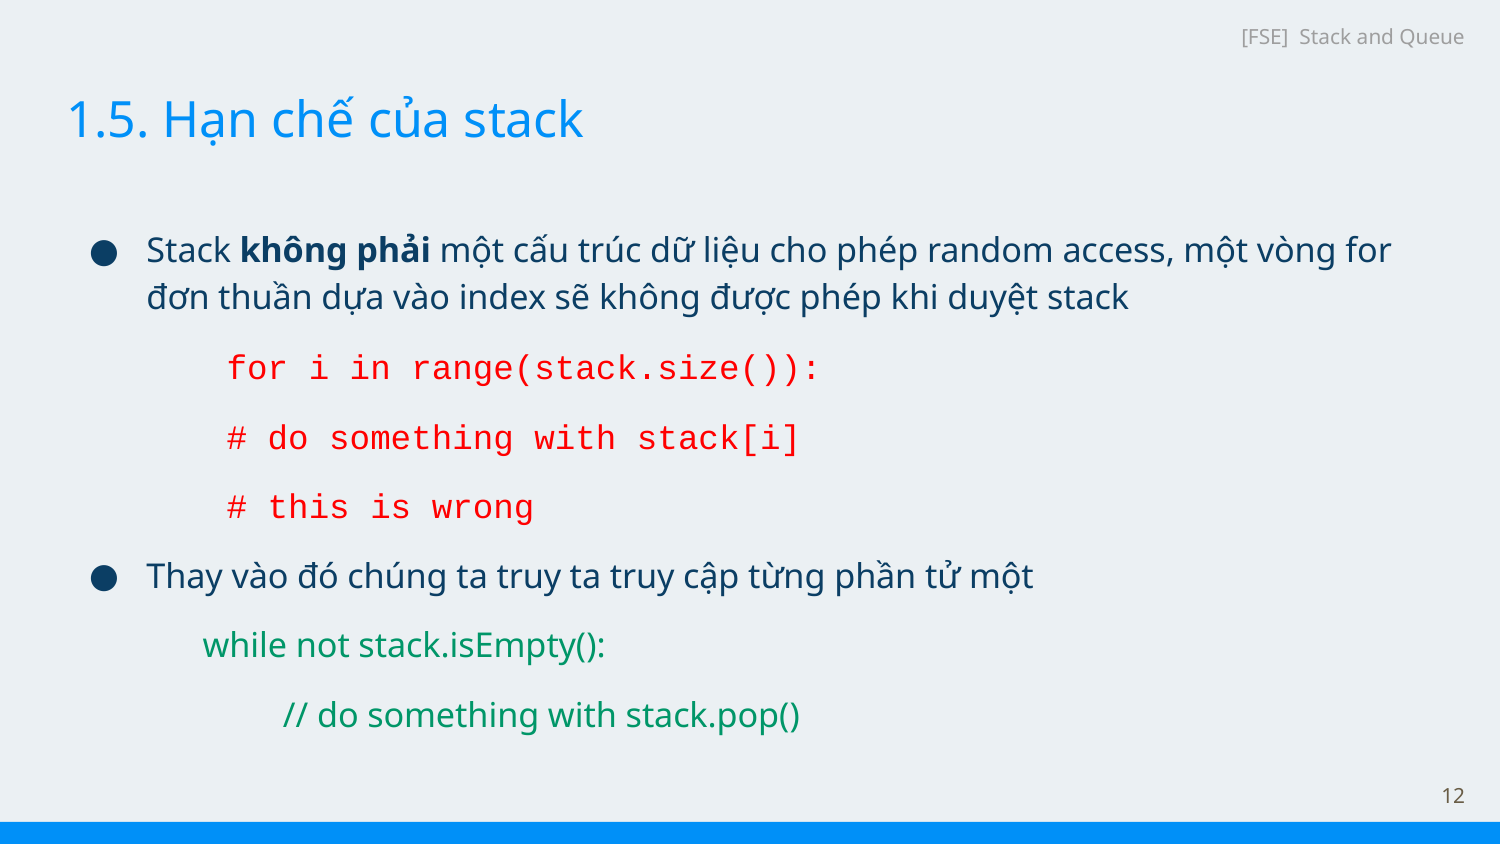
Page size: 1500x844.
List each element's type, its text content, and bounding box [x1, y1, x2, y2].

text_box [0, 821, 1500, 844]
list Stack không phải một cấu trúc dữ liệu cho phép random access, một vòng for đơn thuần dựa vào index sẽ không được phép khi duyệt stack for i in range(stack.size()): # do something with stack[i] # this is wrong Thay vào đó chúng ta truy ta truy cập từng phần tử một while not stack.isEmpty(): // do something with stack.pop() [51, 207, 1462, 750]
text_box [FSE] Stack and Queue [1182, 10, 1480, 61]
slide_number ‹#› [1389, 764, 1480, 830]
title 1.5. Hạn chế của stack [51, 72, 1449, 189]
